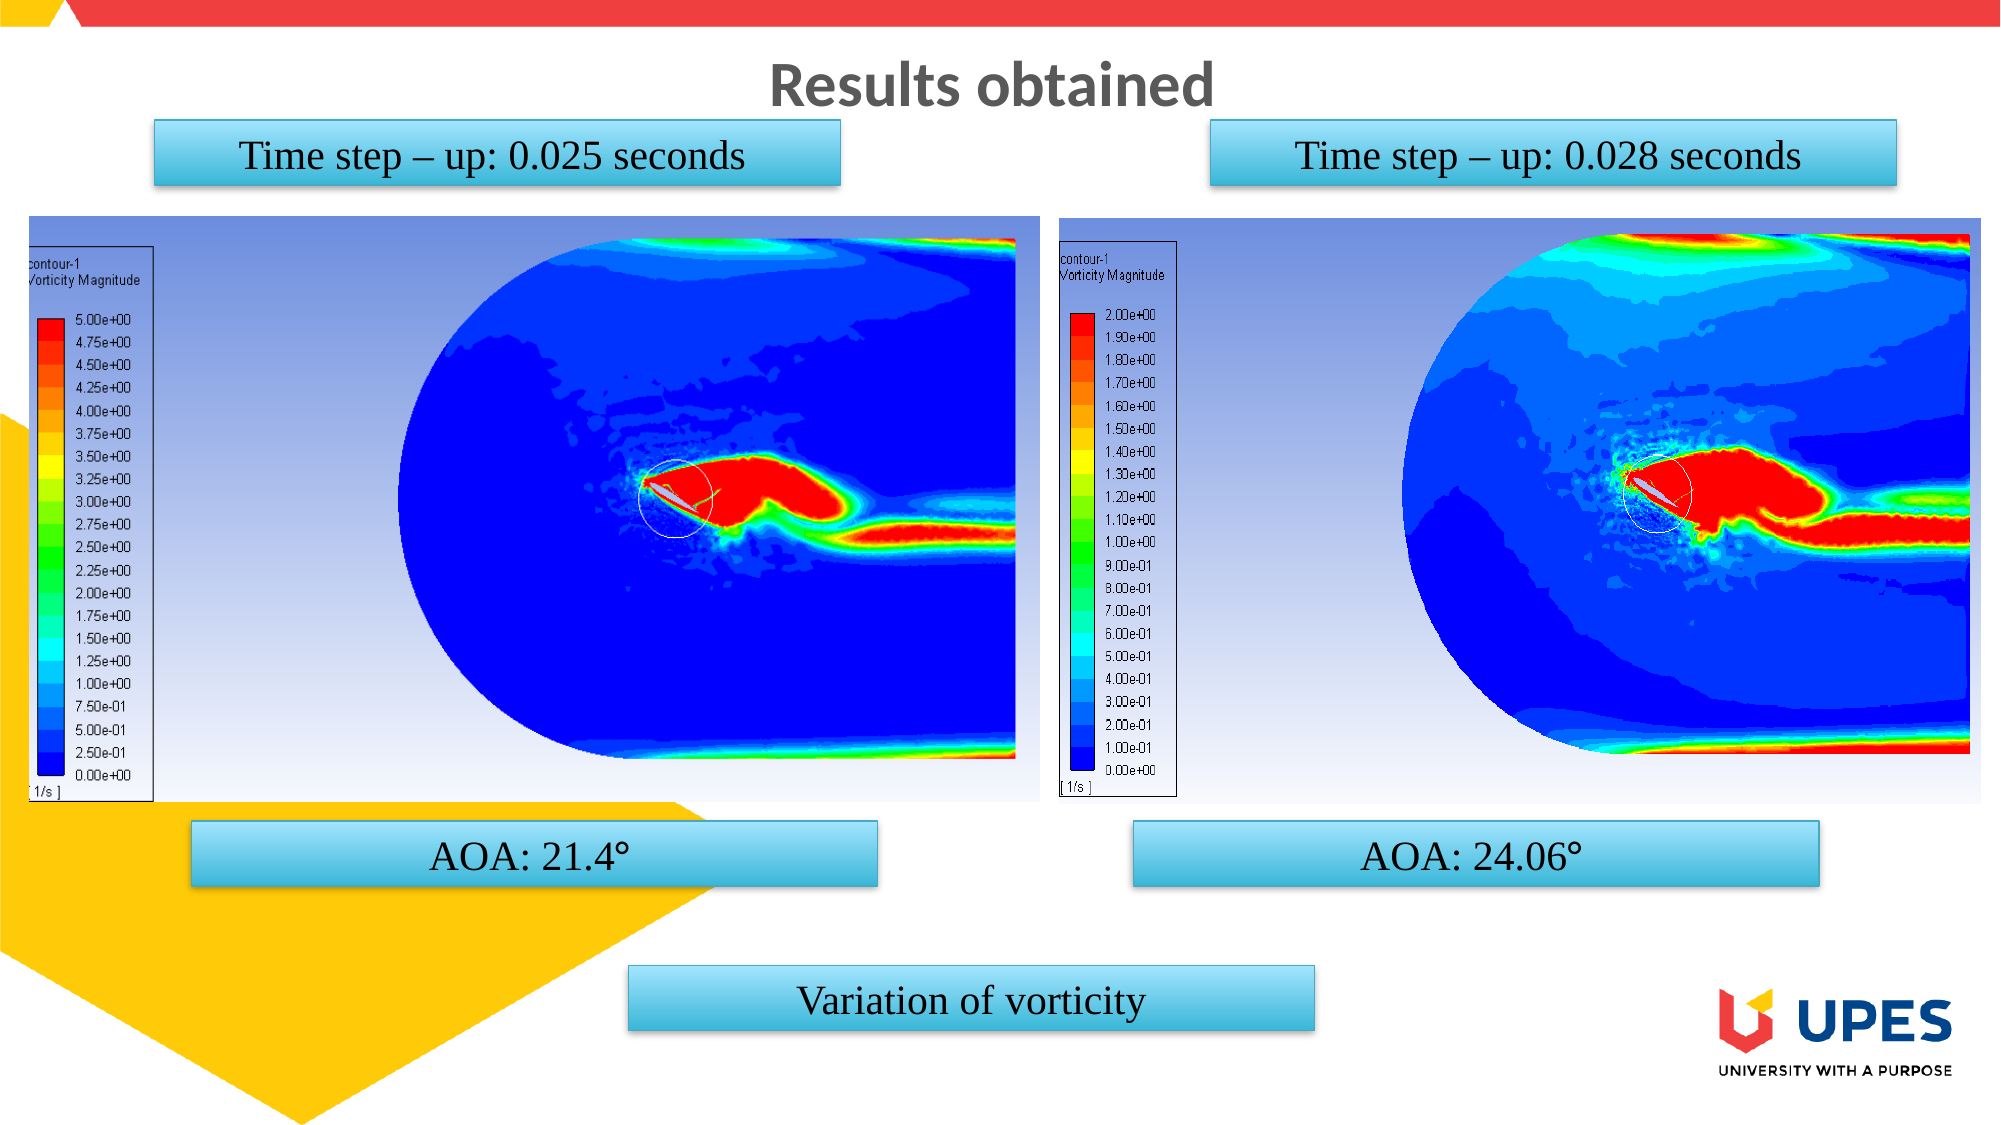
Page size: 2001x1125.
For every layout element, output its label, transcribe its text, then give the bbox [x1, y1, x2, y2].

text_box AOA: 24.06° [1133, 820, 1820, 887]
text_box Time step – up: 0.025 seconds [154, 119, 841, 186]
text_box Variation of vorticity [628, 965, 1315, 1031]
picture [0, 0, 2001, 1125]
title Results obtained [0, 34, 2000, 127]
text_box AOA: 21.4° [191, 820, 878, 887]
text_box Time step – up: 0.028 seconds [1210, 119, 1897, 186]
